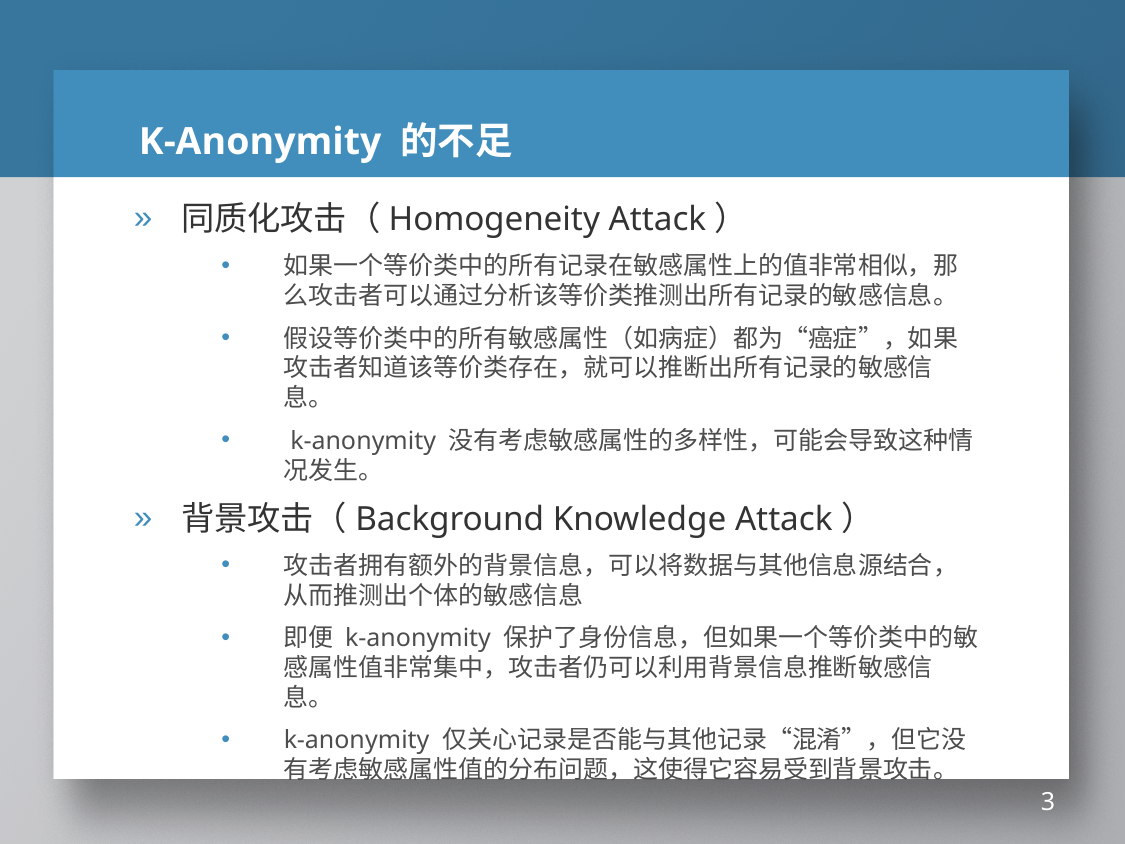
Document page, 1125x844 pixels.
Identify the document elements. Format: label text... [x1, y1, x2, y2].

picture [0, 0, 1125, 844]
text_box [54, 787, 1070, 835]
list 同质化攻击（Homogeneity Attack） 如果一个等价类中的所有记录在敏感属性上的值非常相似，那么攻击者可以通过分析该等价类推测出所有记录的敏感信息。 假设等价类中的所有敏感属性（如病症）都为“癌症”，如果攻击者知道该等价类存在，就可以推断出所有记录的敏感信息。 k-anonymity 没有考虑敏感属性的多样性，可能会导致这种情况发生。 背景攻击（Background Knowledge Attack） 攻击者拥有额外的背景信息，可以将数据与其他信息源结合，从而推测出个体的敏感信息 即便 k-anonymity 保护了身份信息，但如果一个等价类中的敏感属性值非常集中，攻击者仍可以利用背景信息推断敏感信息。 k-anonymity 仅关心记录是否能与其他记录“混淆”，但它没有考虑敏感属性值的分布问题，这使得它容易受到背景攻击。 [118, 182, 997, 719]
title K-Anonymity 的不足 [123, 70, 1002, 178]
